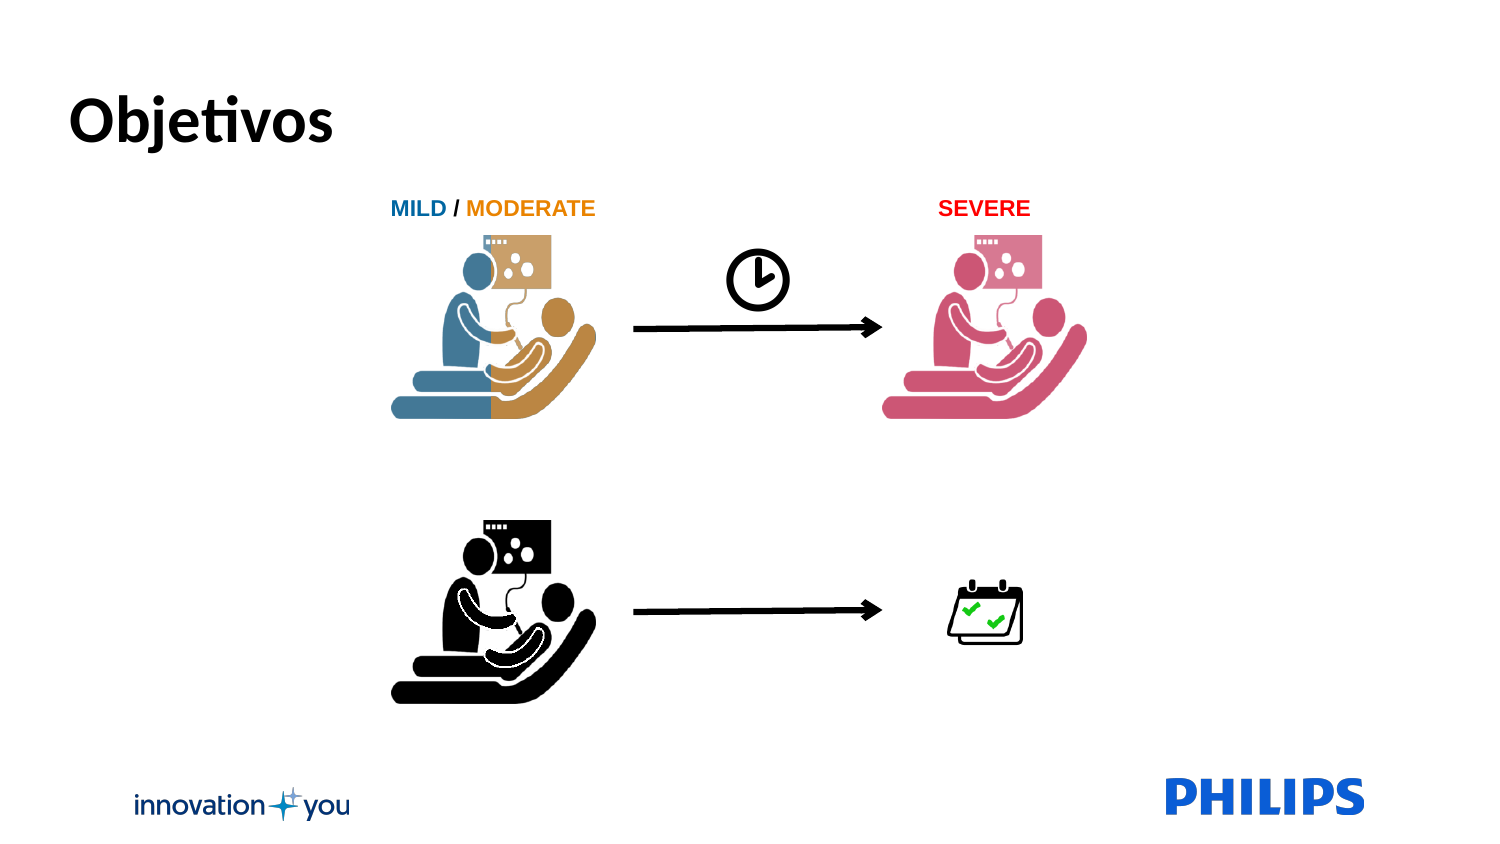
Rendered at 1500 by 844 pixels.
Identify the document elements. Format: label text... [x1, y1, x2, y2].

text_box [373, 186, 1087, 419]
text_box Objetivos [54, 60, 1453, 155]
picture [135, 787, 349, 821]
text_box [391, 520, 1027, 704]
picture [1166, 778, 1364, 816]
